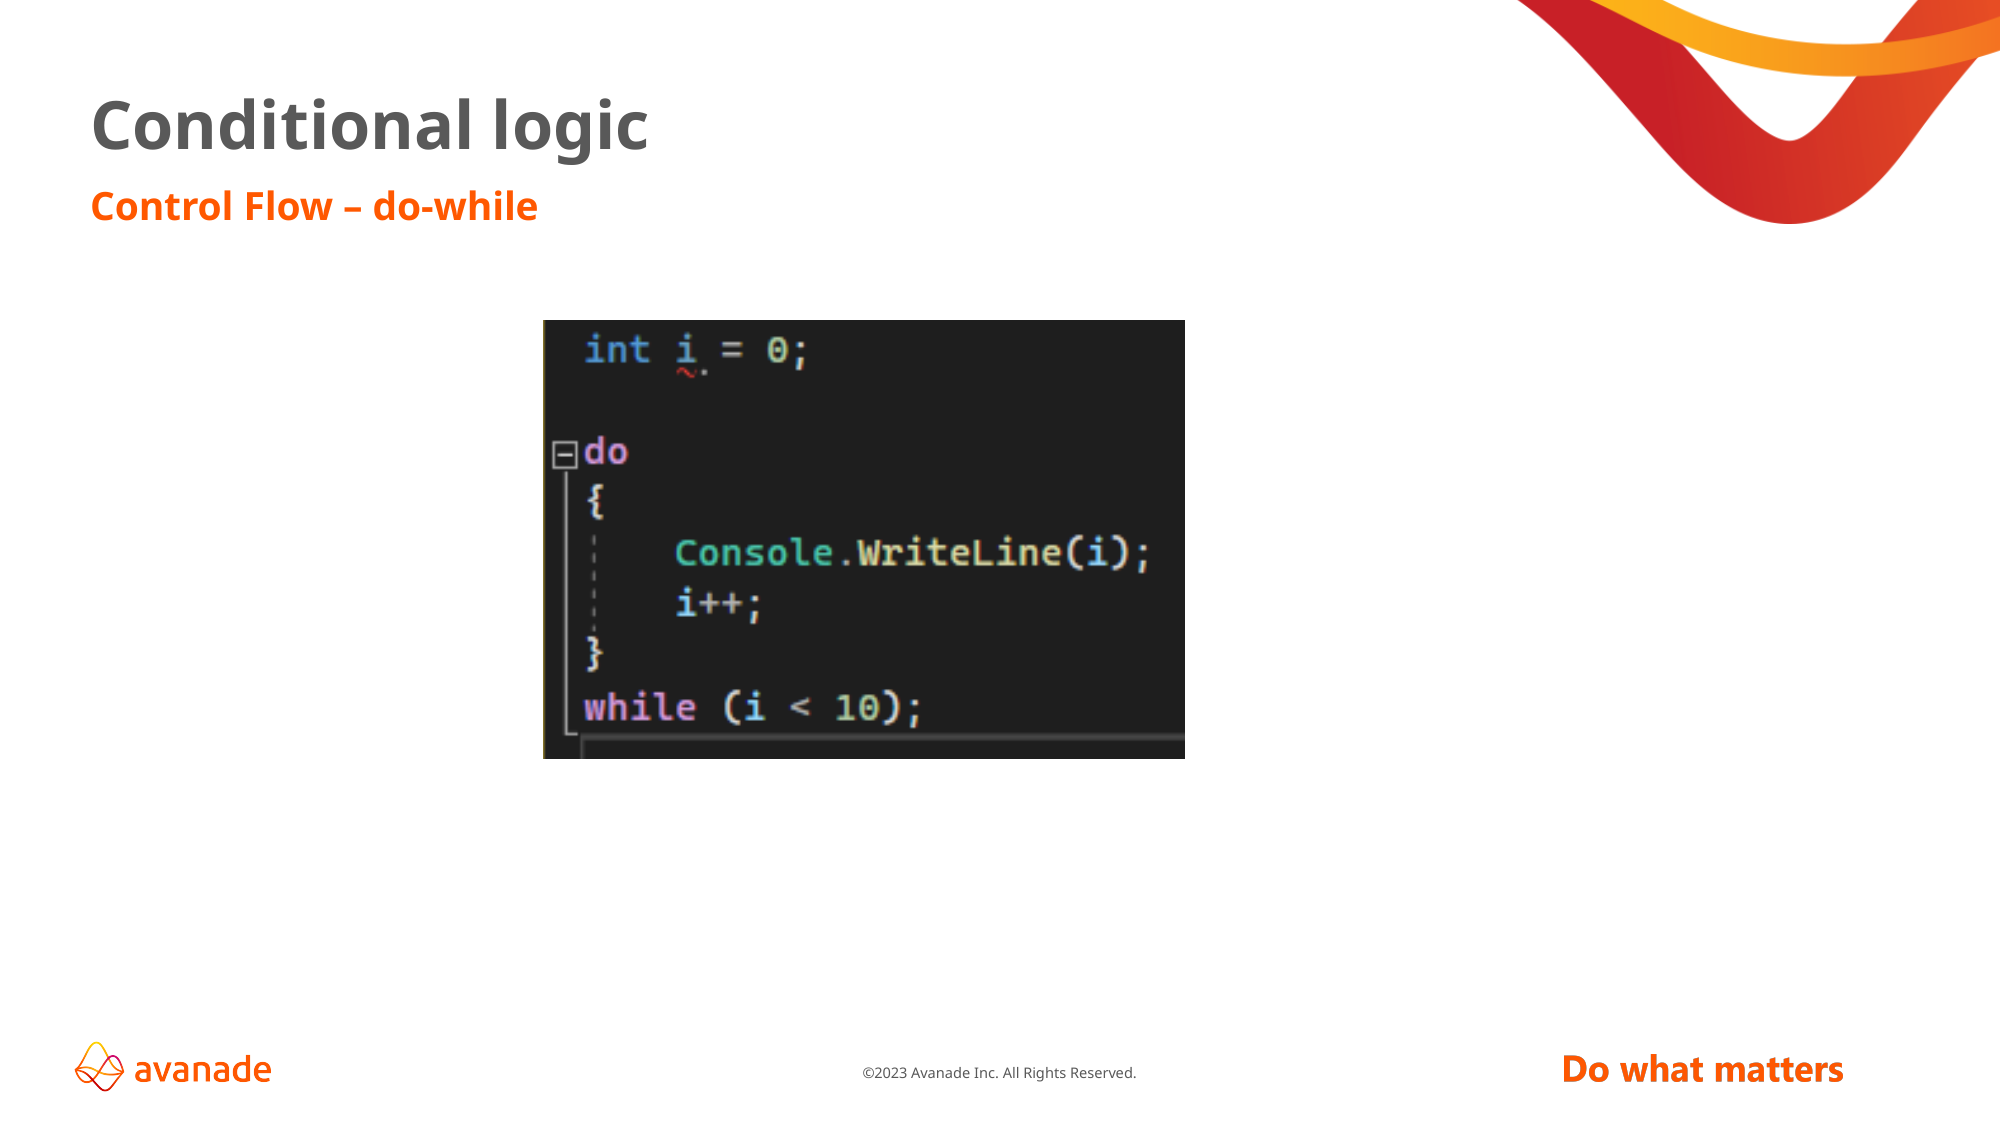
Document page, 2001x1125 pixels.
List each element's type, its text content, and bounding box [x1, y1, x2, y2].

picture [1564, 1054, 1843, 1082]
picture [543, 320, 1185, 759]
picture [1483, 0, 2000, 224]
picture [54, 1021, 300, 1112]
list Control Flow – do-while [74, 174, 1913, 237]
title Conditional logic [75, 75, 1913, 174]
